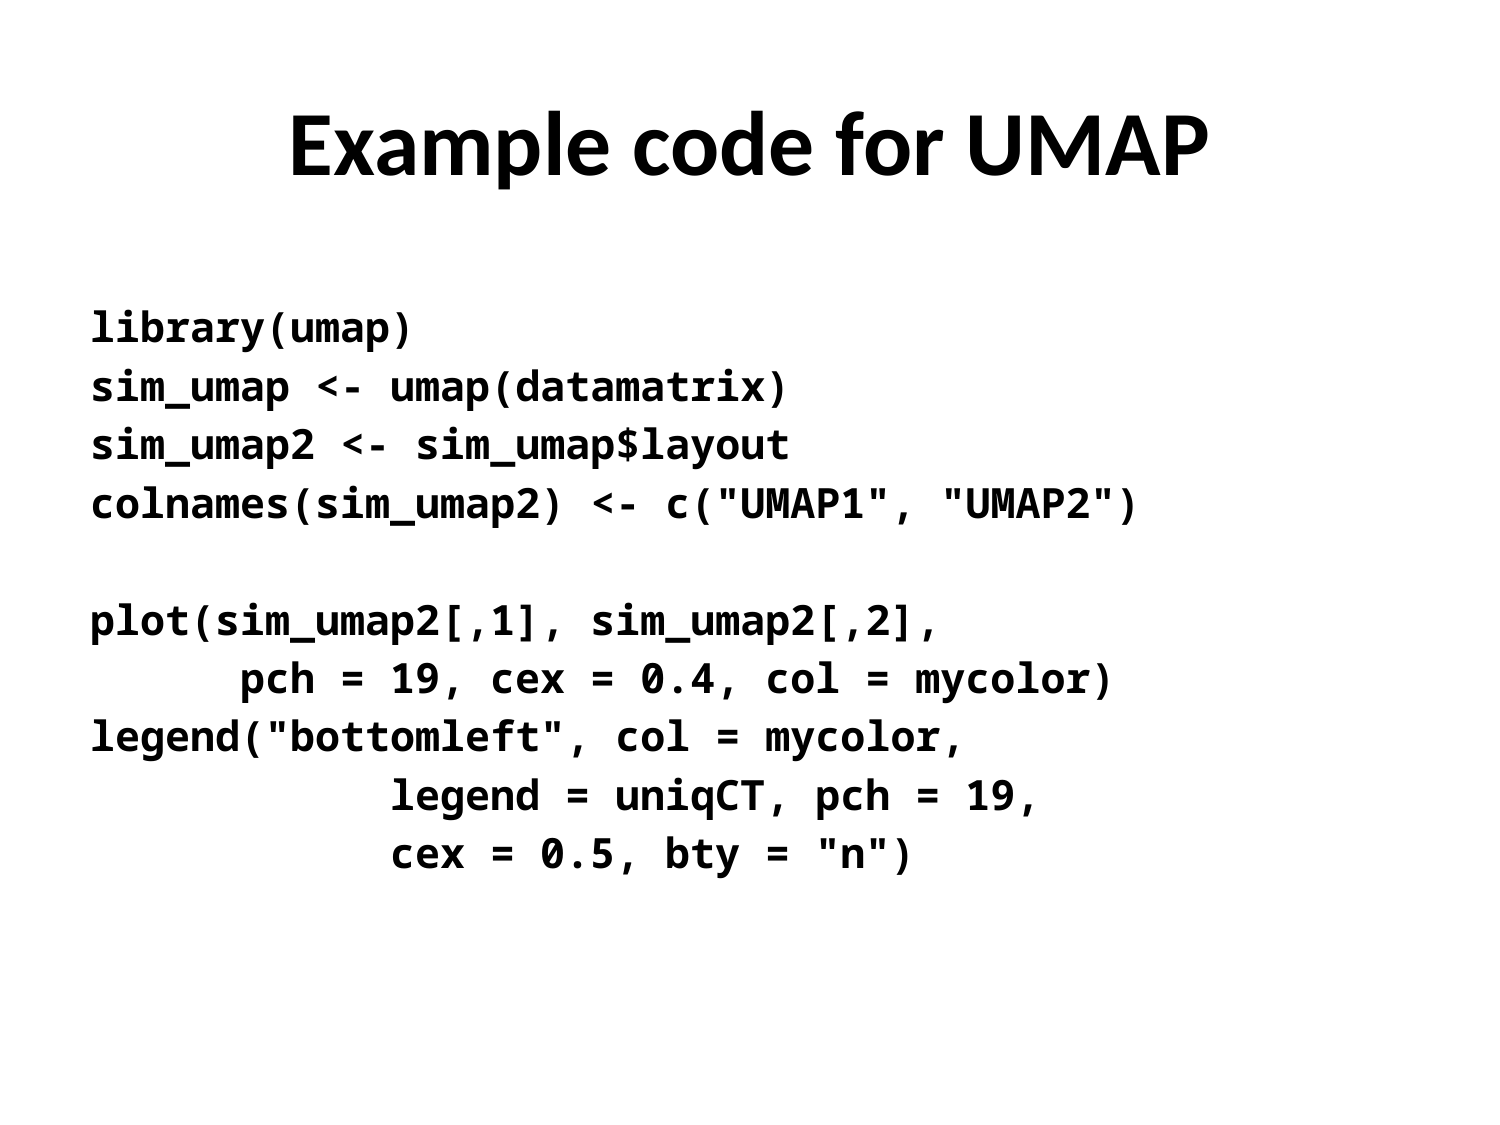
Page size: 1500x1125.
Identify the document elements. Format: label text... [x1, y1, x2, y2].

list library(umap) sim_umap <- umap(datamatrix) sim_umap2 <- sim_umap$layout colnames(sim_umap2) <- c("UMAP1", "UMAP2") plot(sim_umap2[,1], sim_umap2[,2], pch = 19, cex = 0.4, col = mycolor) legend("bottomleft", col = mycolor, legend = uniqCT, pch = 19, cex = 0.5, bty = "n") [75, 293, 1425, 976]
title Example code for UMAP [75, 45, 1425, 233]
